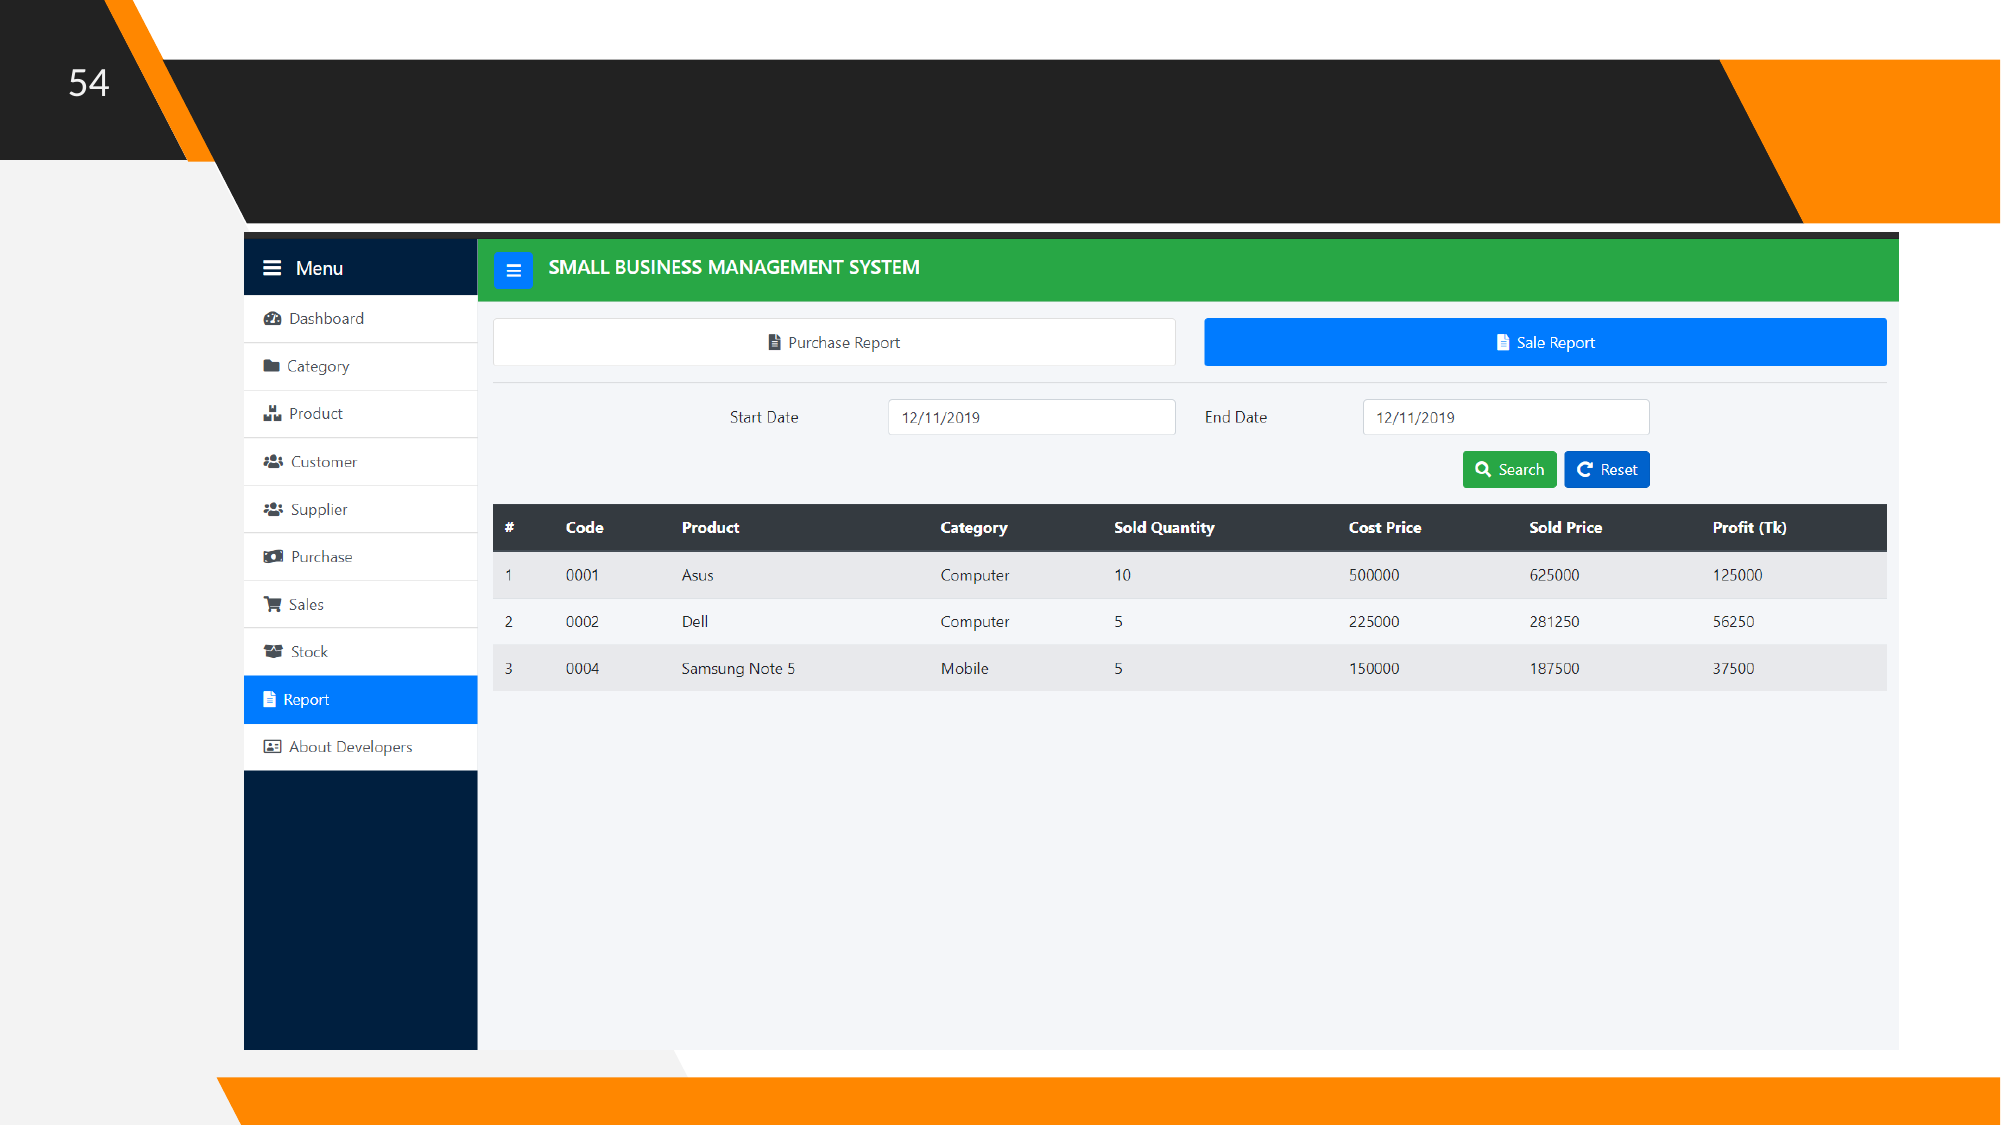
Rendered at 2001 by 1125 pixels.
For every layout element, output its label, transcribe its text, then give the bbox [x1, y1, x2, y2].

picture [244, 232, 1899, 1050]
slide_number 54 [0, 0, 131, 160]
